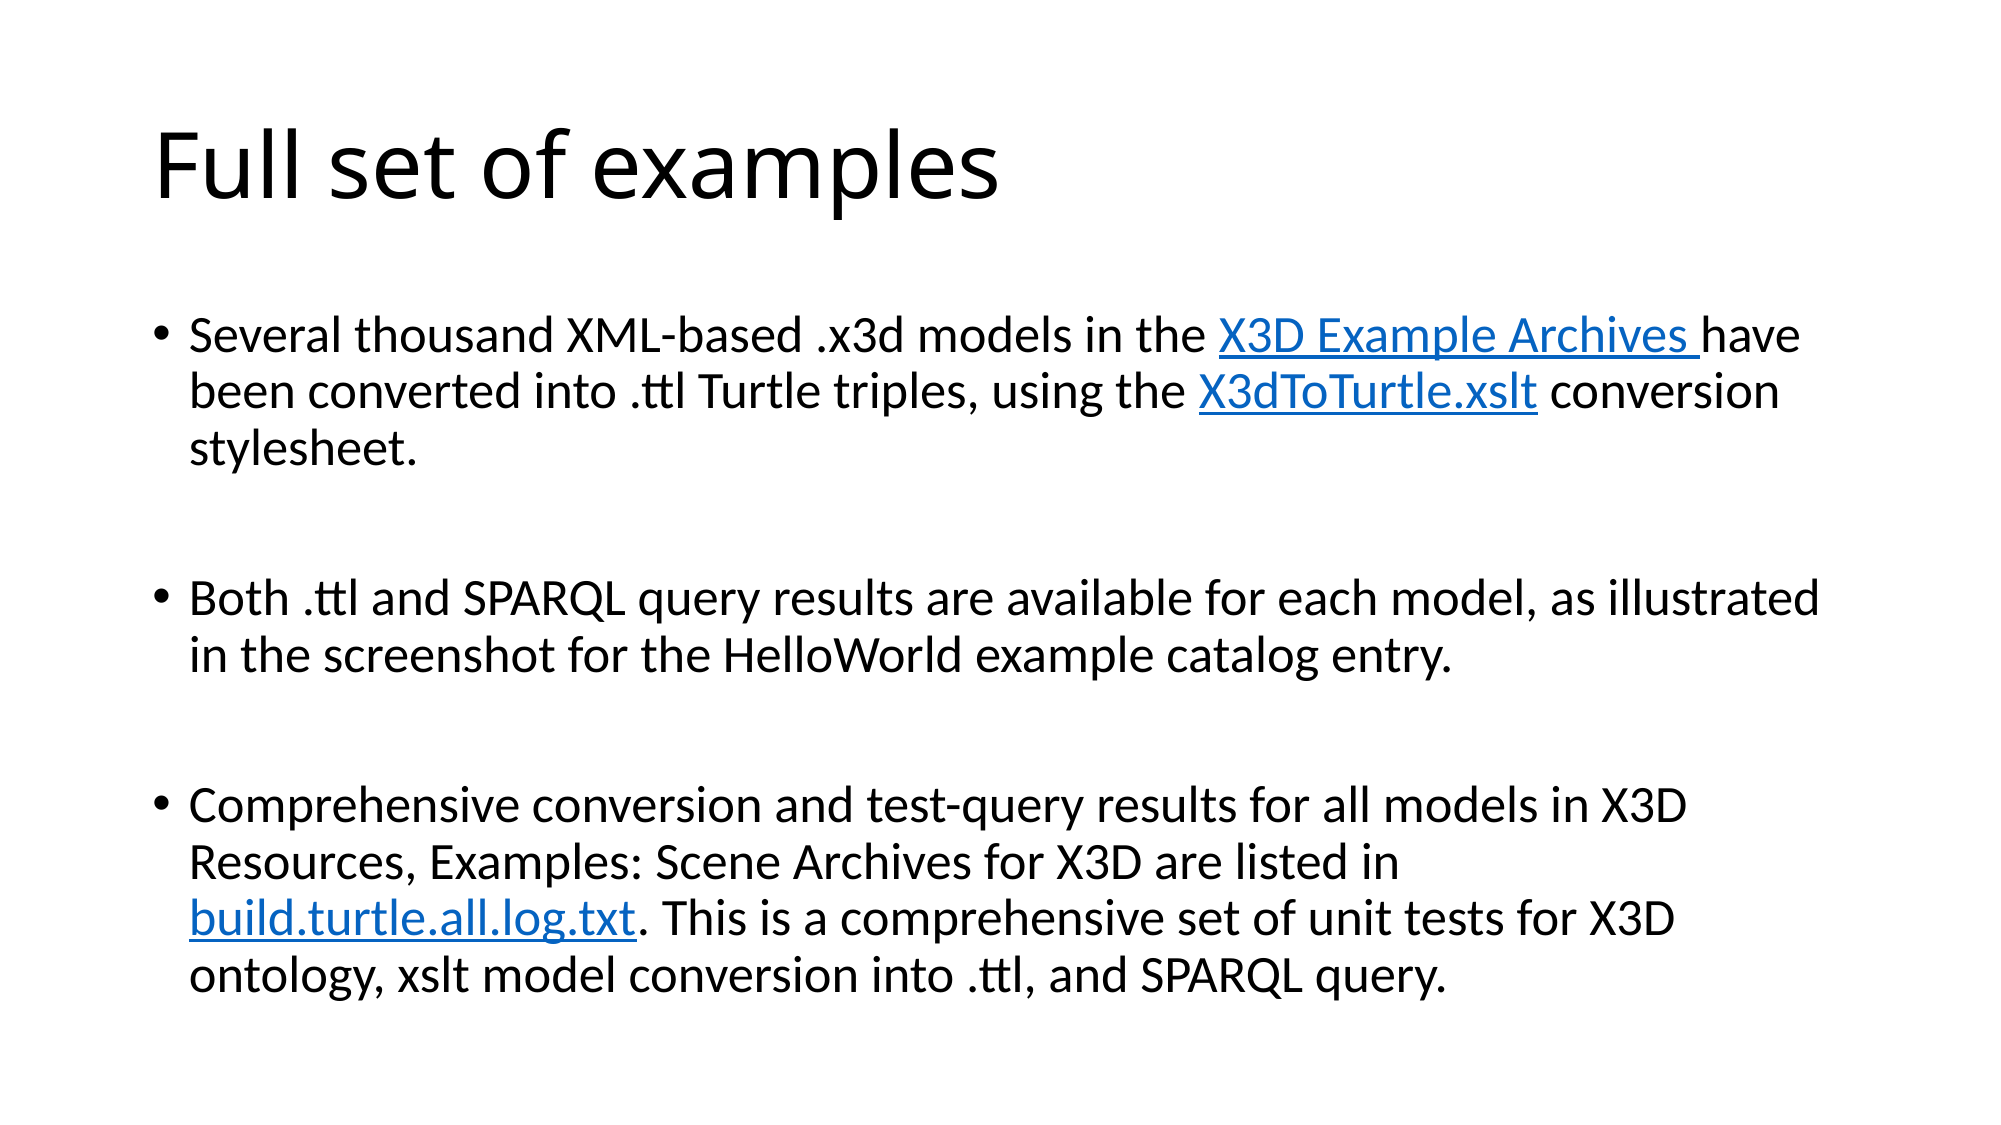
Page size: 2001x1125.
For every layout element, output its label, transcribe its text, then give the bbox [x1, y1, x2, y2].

list Several thousand XML-based .x3d models in the X3D Example Archives have been converted into .ttl Turtle triples, using the X3dToTurtle.xslt conversion stylesheet. Both .ttl and SPARQL query results are available for each model, as illustrated in the screenshot for the HelloWorld example catalog entry. Comprehensive conversion and test-query results for all models in X3D Resources, Examples: Scene Archives for X3D are listed in build.turtle.all.log.txt. This is a comprehensive set of unit tests for X3D ontology, xslt model conversion into .ttl, and SPARQL query. [137, 299, 1863, 1014]
title Full set of examples [137, 59, 1863, 278]
